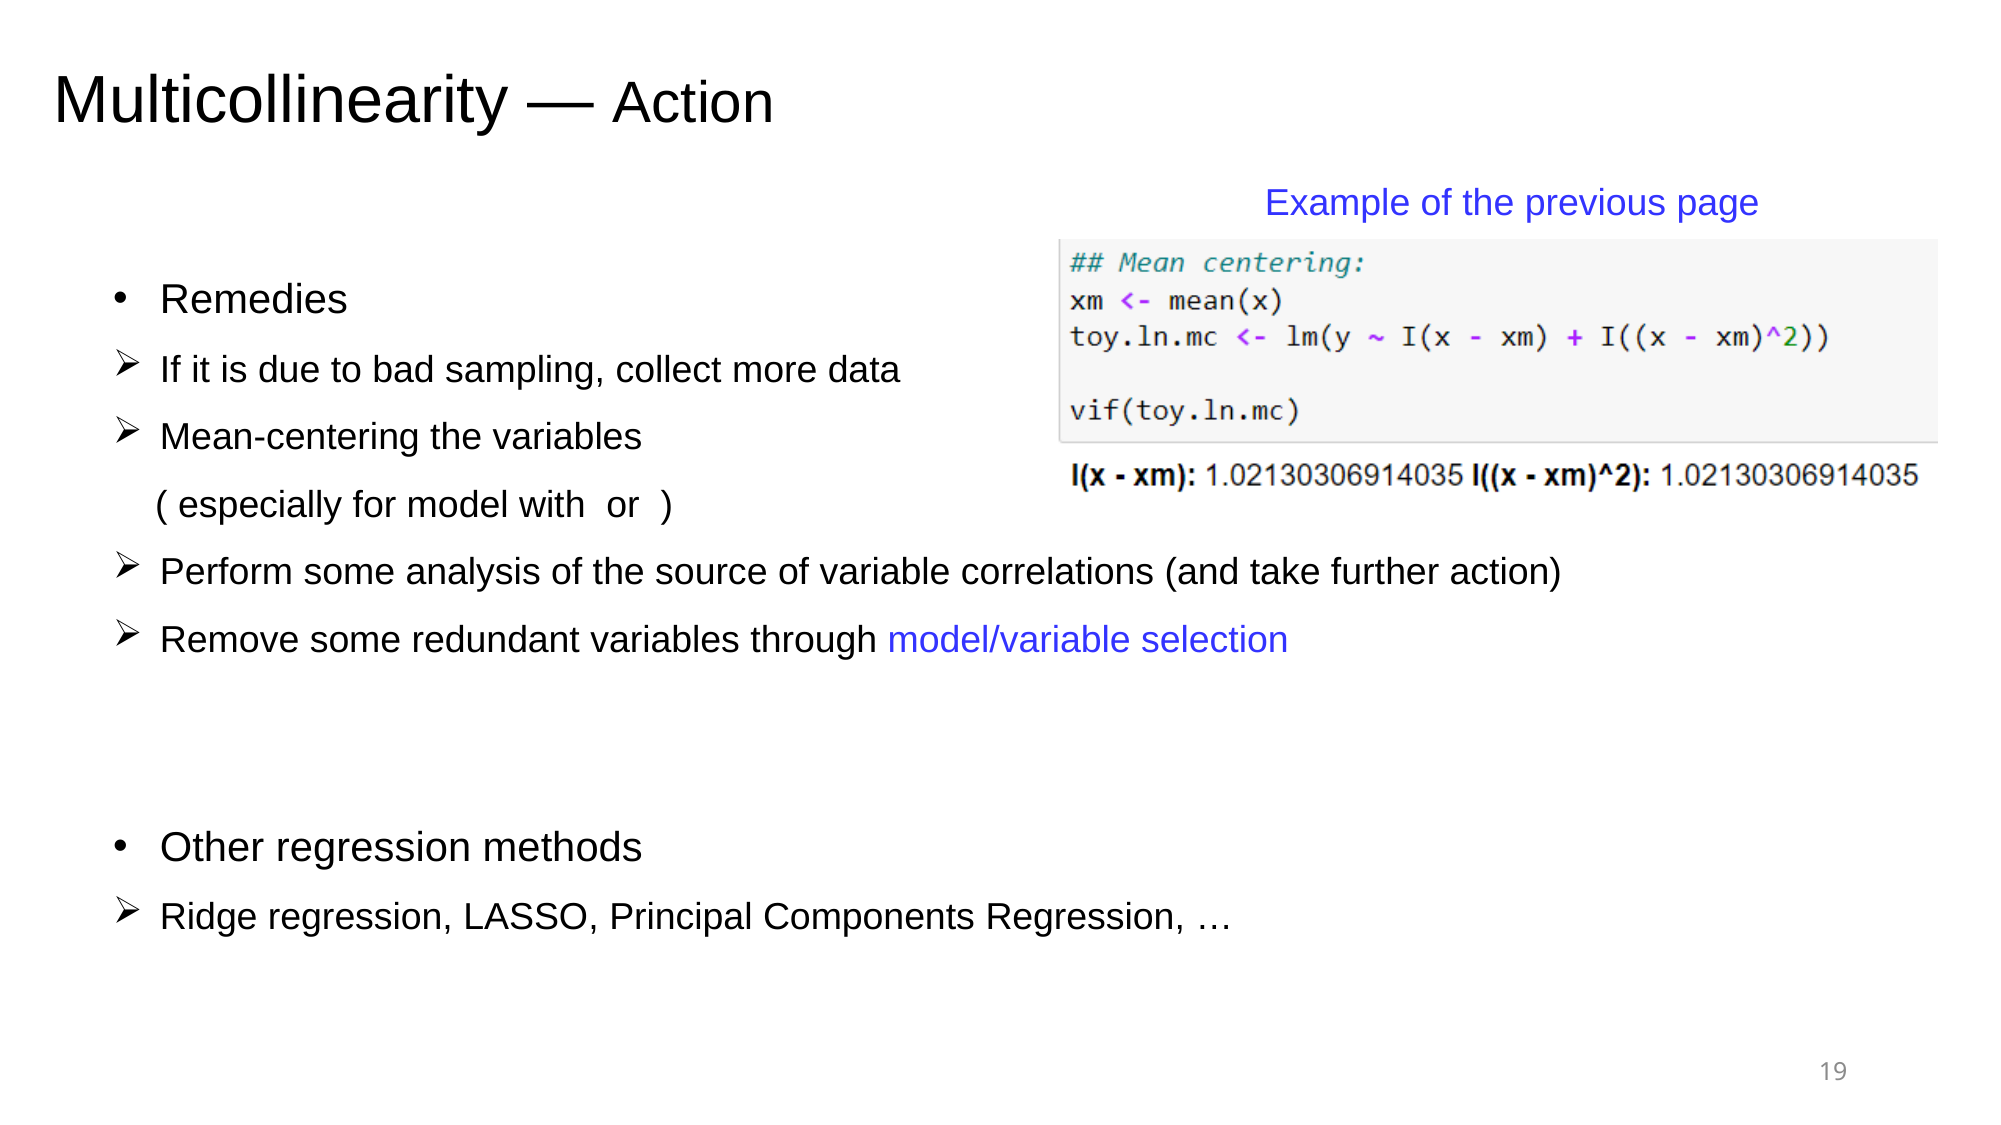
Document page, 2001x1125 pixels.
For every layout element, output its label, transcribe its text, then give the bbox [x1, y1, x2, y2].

text_box Example of the previous page [1249, 147, 1838, 230]
text_box Multicollinearity — Action [52, 14, 784, 136]
picture [1048, 239, 1938, 500]
slide_number 19 [1412, 1042, 1863, 1103]
